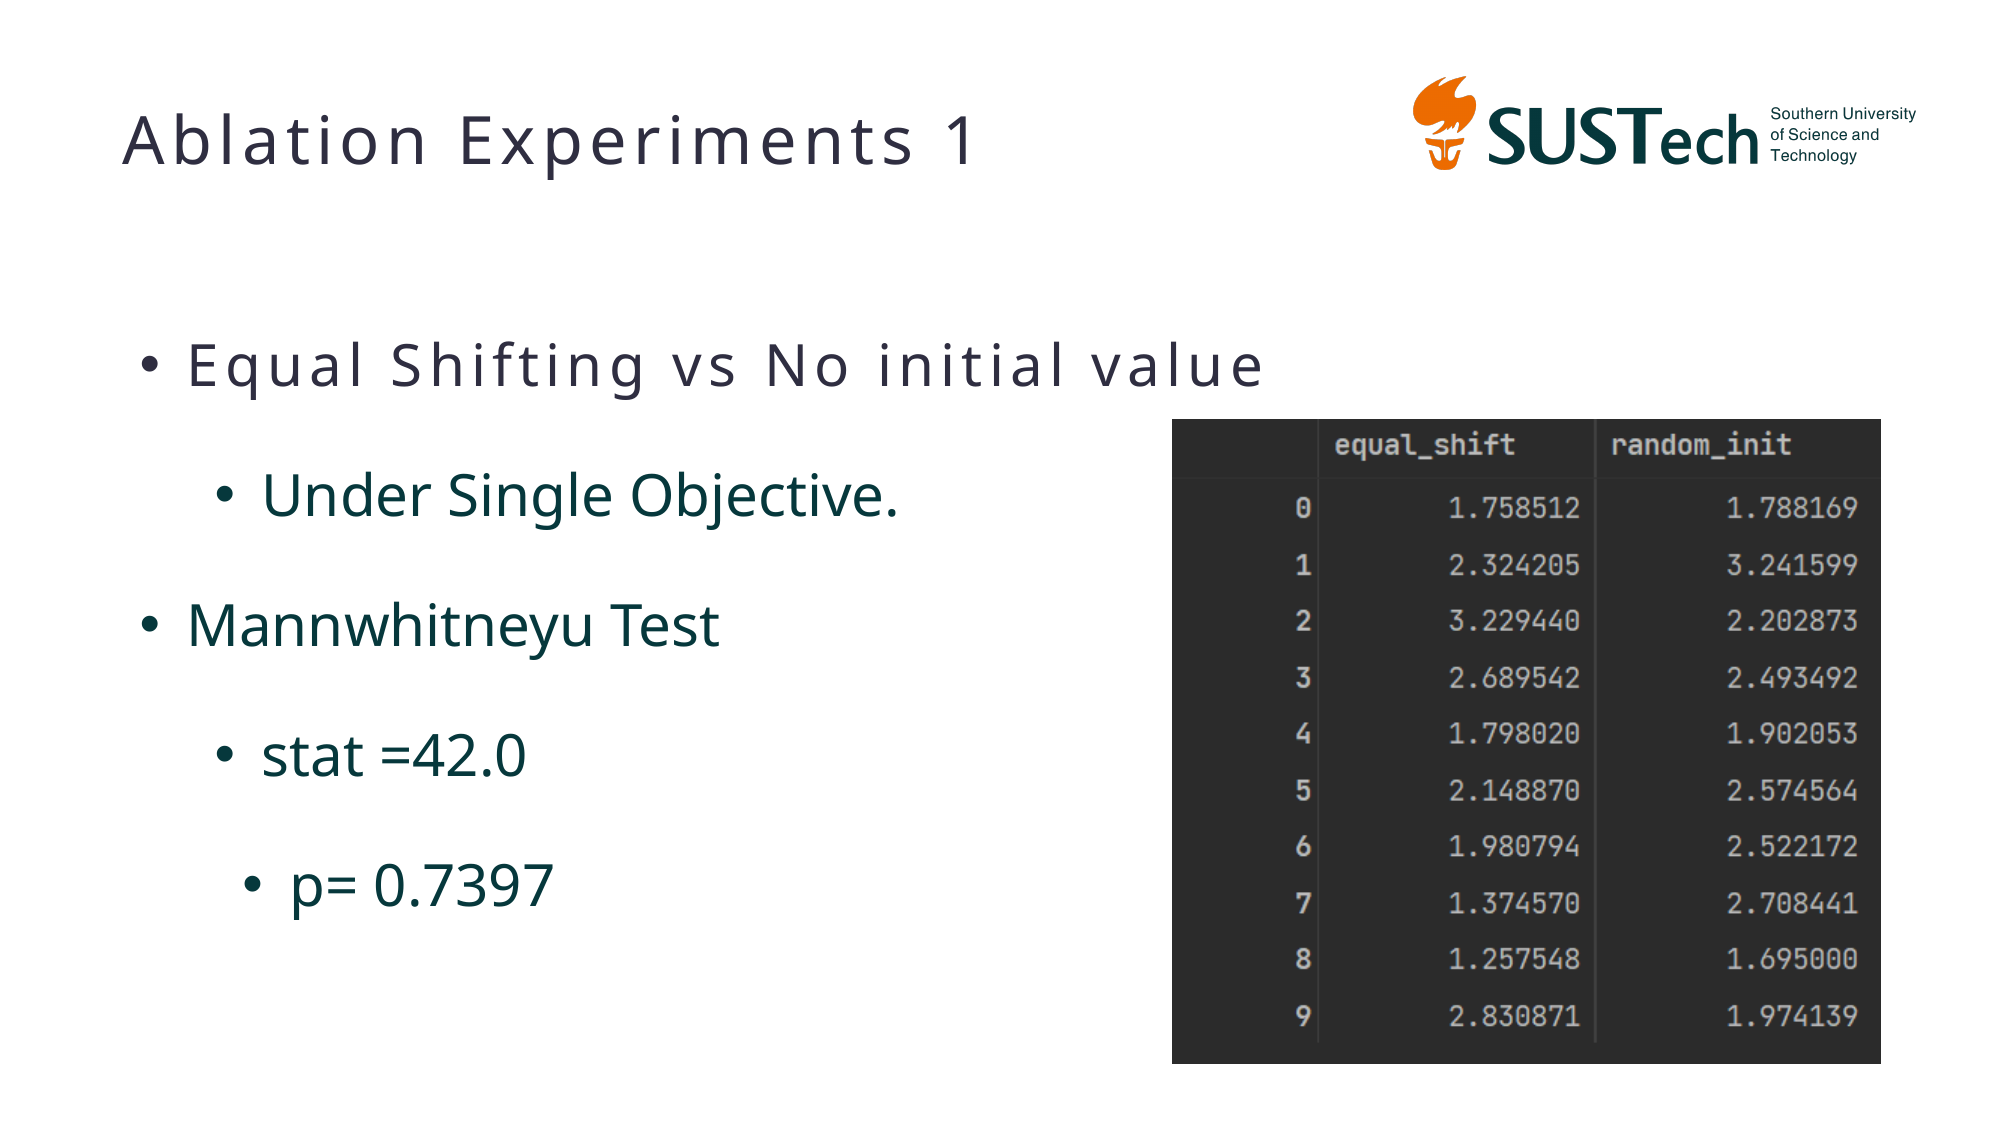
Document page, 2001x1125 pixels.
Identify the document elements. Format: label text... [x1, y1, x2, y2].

text_box Equal Shifting vs No initial value Under Single Objective. Mannwhitneyu Test stat =42.0 p= 0.7397 [124, 286, 2000, 1045]
text_box Ablation Experiments 1 [108, 90, 997, 186]
picture [1413, 76, 1916, 170]
picture [1172, 419, 1881, 1064]
